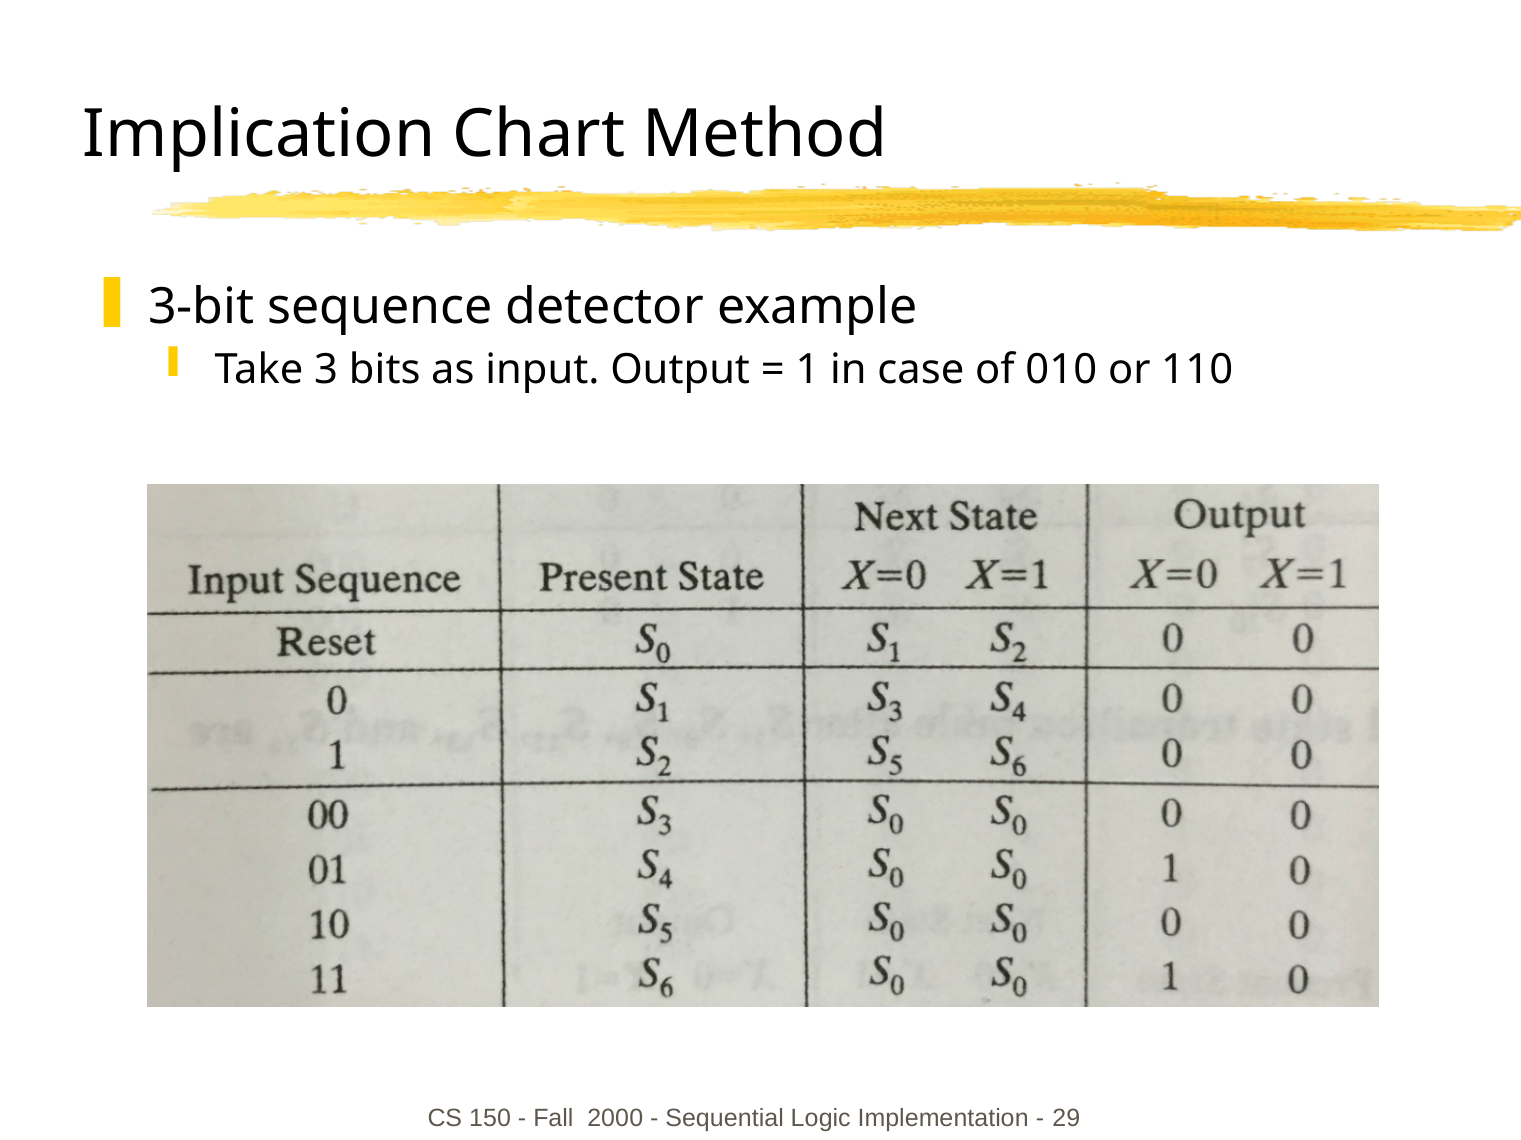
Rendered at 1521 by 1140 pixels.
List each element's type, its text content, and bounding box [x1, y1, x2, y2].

picture [152, 177, 1521, 242]
picture [147, 484, 1379, 1007]
footer CS 150 - Fall 2000 - Sequential Logic Implementation - 29 [388, 1063, 1120, 1140]
title Implication Chart Method [67, 38, 1361, 178]
list 3-bit sequence detector example Take 3 bits as input. Output = 1 in case of 010 or 110 [76, 265, 1437, 1007]
